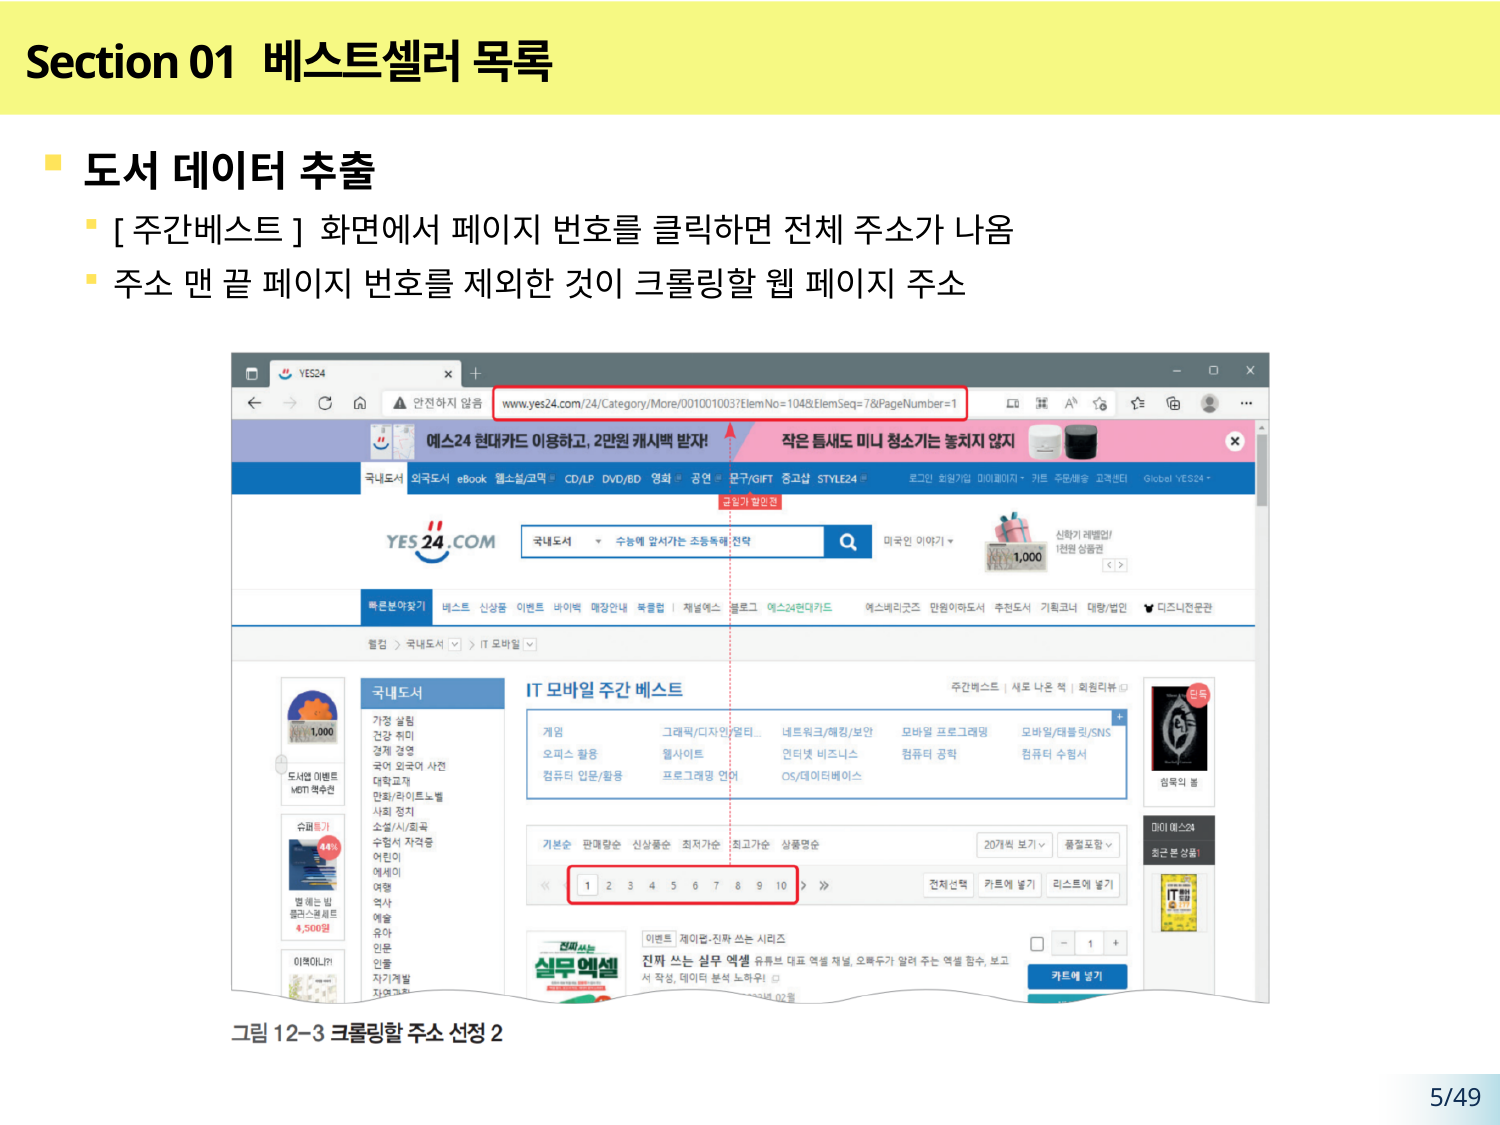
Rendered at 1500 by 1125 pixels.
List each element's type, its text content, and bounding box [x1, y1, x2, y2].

list 도서 데이터 추출 [주간베스트] 화면에서 페이지 번호를 클릭하면 전체 주소가 나옴 주소 맨 끝 페이지 번호를 제외한 것이 크롤링할 웹 페이지 주소 [10, 126, 1481, 1057]
title Section 01 베스트셀러 목록 [10, 21, 1288, 99]
picture [225, 348, 1275, 1048]
